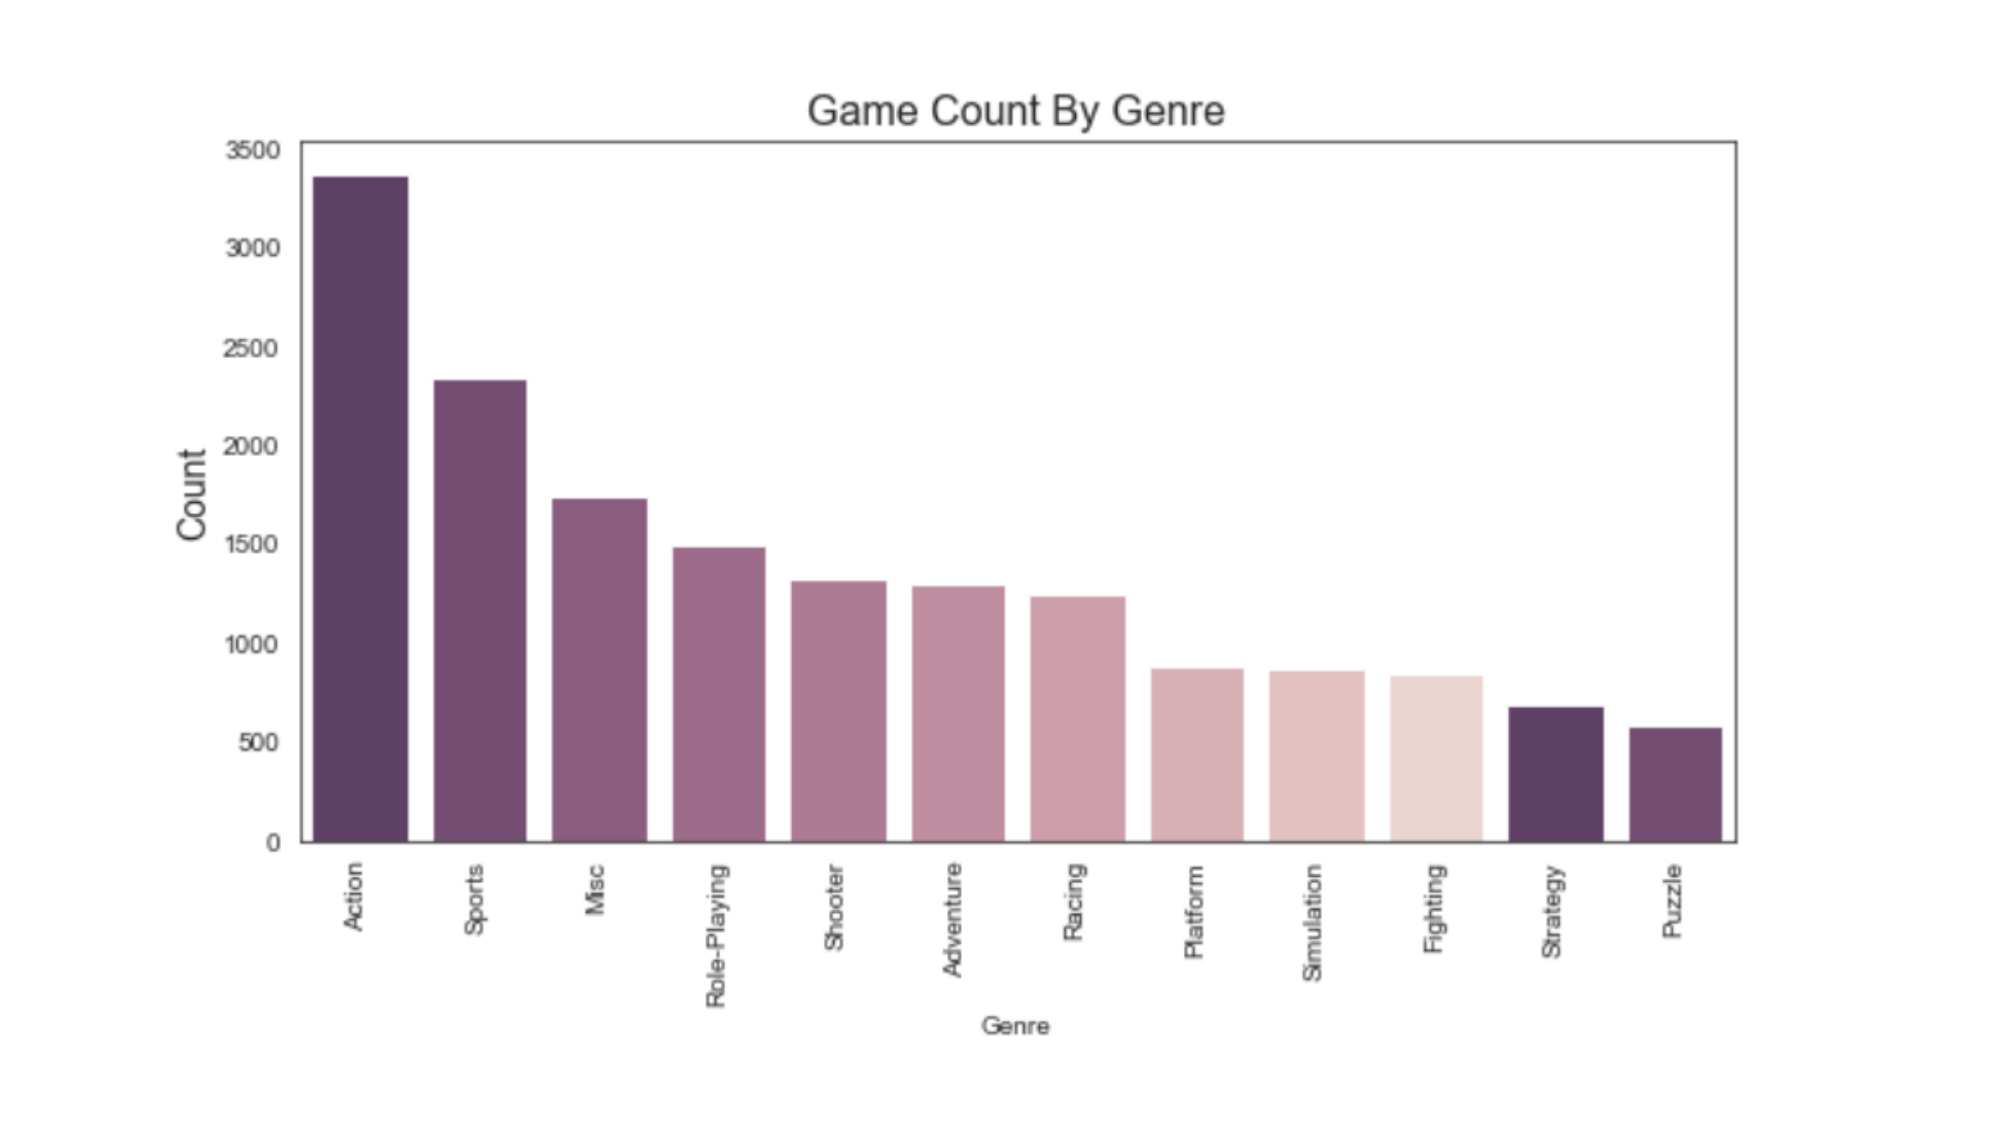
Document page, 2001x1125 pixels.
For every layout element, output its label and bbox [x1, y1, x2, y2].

picture [117, 50, 1834, 1075]
